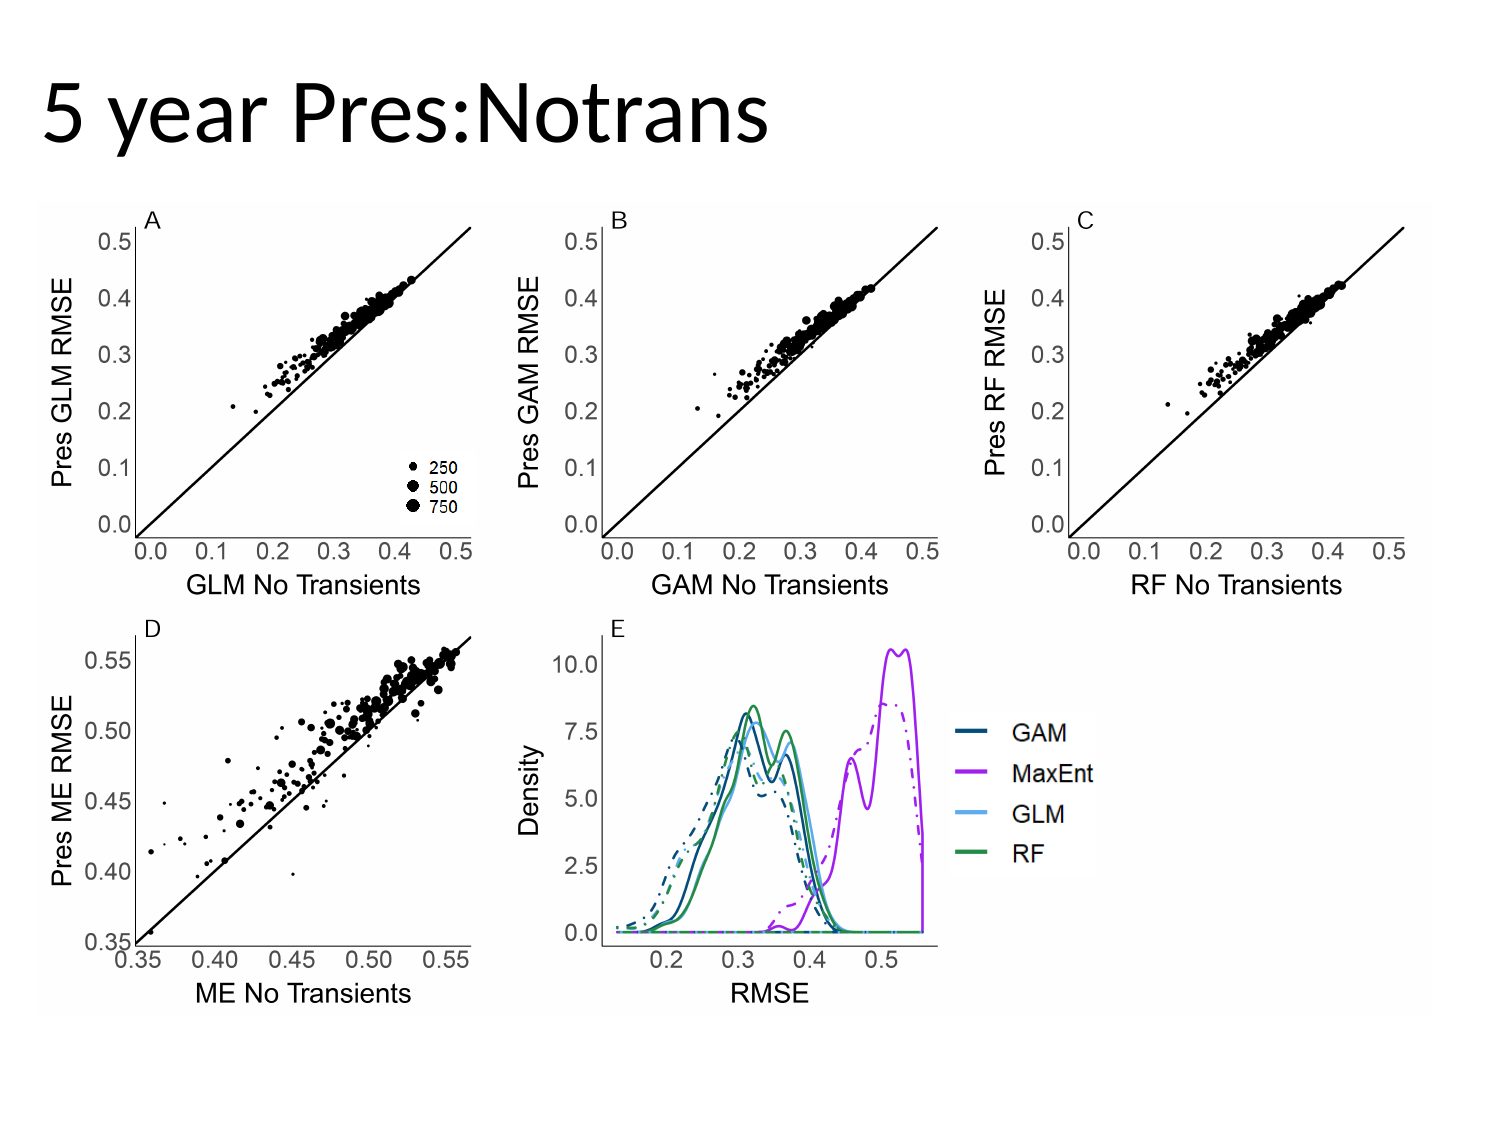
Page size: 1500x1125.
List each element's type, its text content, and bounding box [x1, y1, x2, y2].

title 5 year Pres:Notrans [24, 12, 788, 200]
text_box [37, 202, 1432, 1017]
